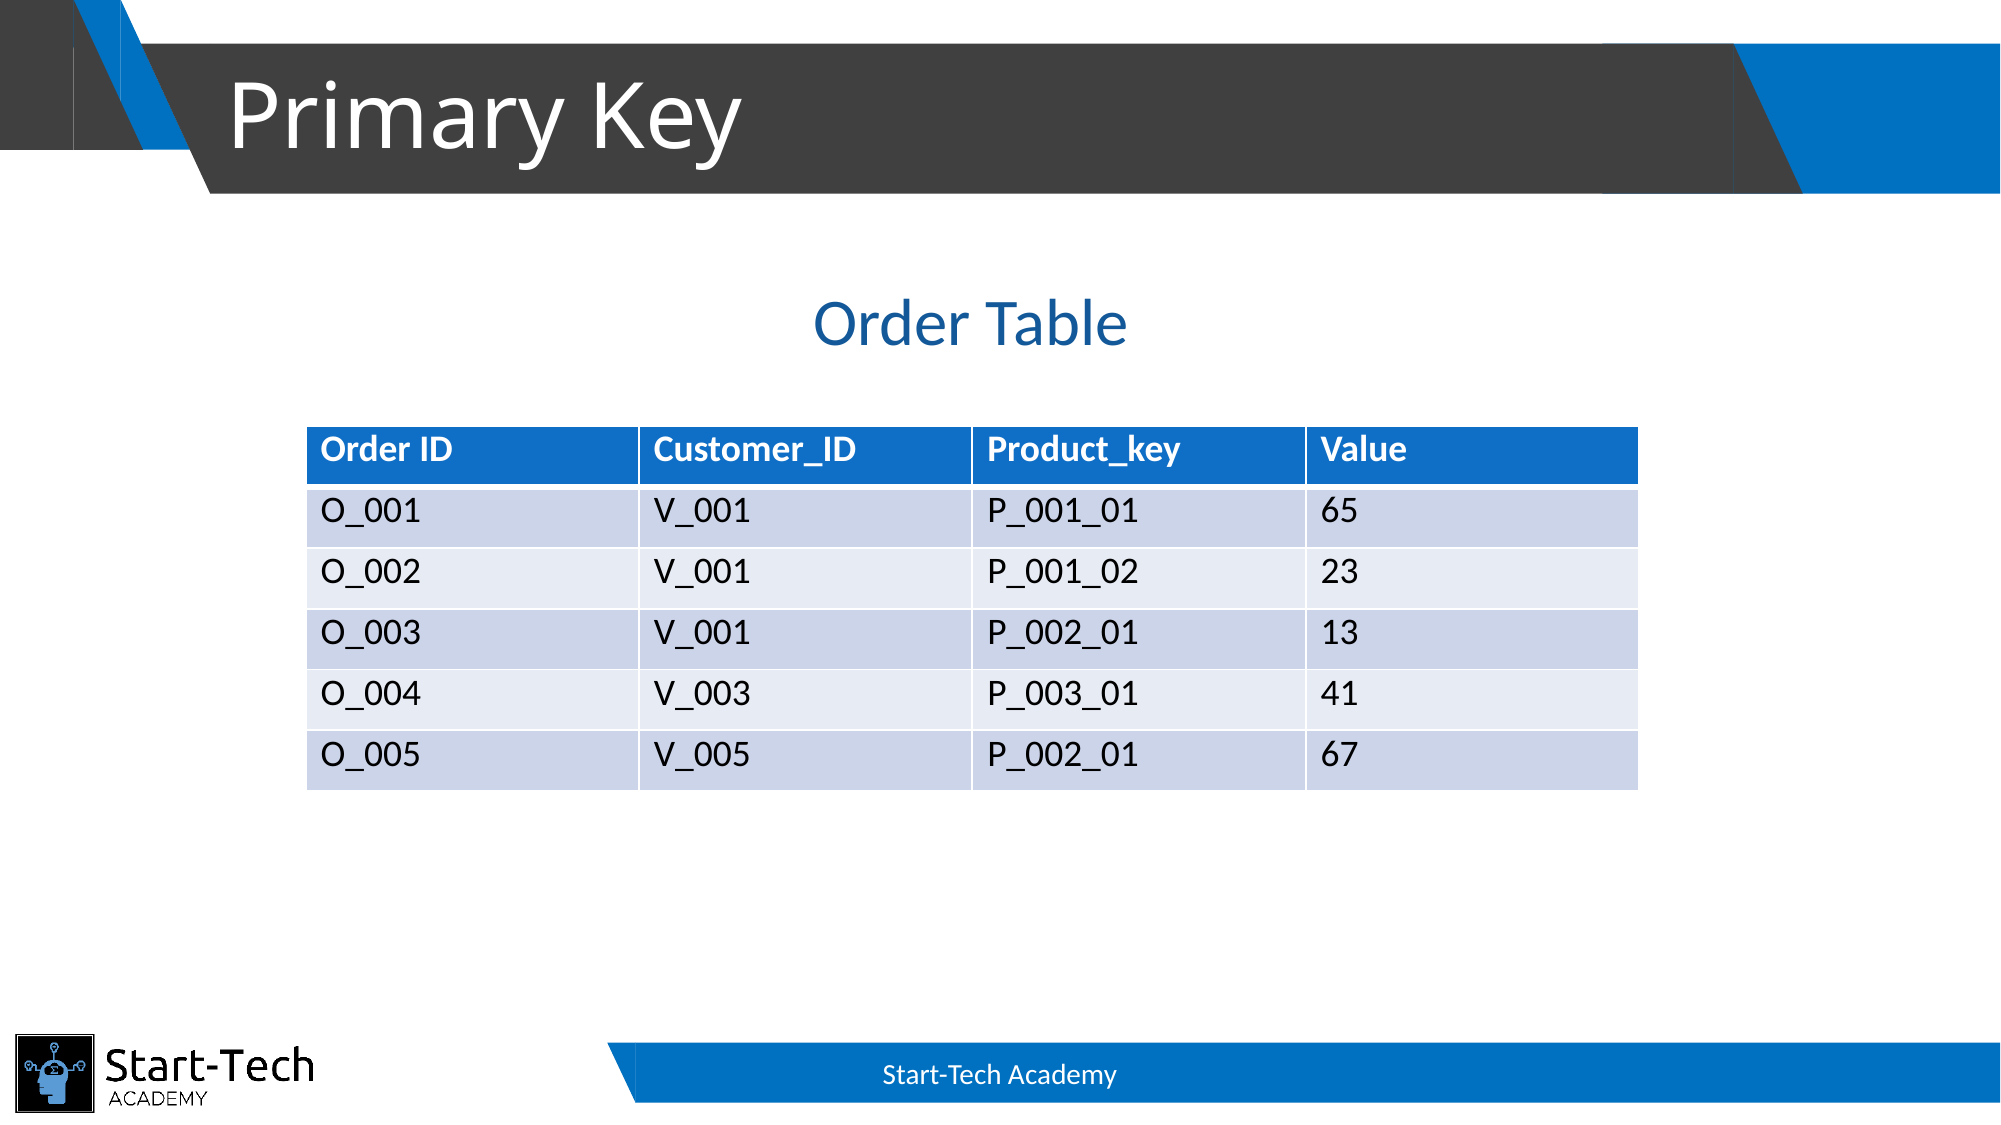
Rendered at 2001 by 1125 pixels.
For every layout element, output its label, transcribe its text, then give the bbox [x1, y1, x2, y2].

table_cell 13 [1307, 610, 1638, 669]
picture [5, 1023, 333, 1123]
table_cell O_005 [307, 731, 638, 790]
title Primary Key [211, 9, 1734, 228]
table_cell 65 [1307, 490, 1638, 547]
table_cell 41 [1307, 670, 1638, 729]
table_cell P_002_01 [973, 610, 1305, 669]
table_header Customer_ID [640, 427, 971, 484]
text_box Order Table [662, 271, 1280, 367]
table_cell O_003 [307, 610, 638, 669]
table_cell P_003_01 [973, 670, 1305, 729]
table_header Order ID [307, 427, 638, 484]
table_cell P_001_01 [973, 490, 1305, 547]
table_cell V_001 [640, 610, 971, 669]
table_cell V_001 [640, 549, 971, 608]
table_header Product_key [973, 427, 1305, 484]
table_header Value [1307, 427, 1638, 484]
footer Start-Tech Academy [662, 1042, 1338, 1103]
table_cell V_001 [640, 490, 971, 547]
table_cell O_004 [307, 670, 638, 729]
table_cell V_005 [640, 731, 971, 790]
table_cell 23 [1307, 549, 1638, 608]
table_cell O_002 [307, 549, 638, 608]
table_cell O_001 [307, 490, 638, 547]
table_cell V_003 [640, 670, 971, 729]
table_cell P_001_02 [973, 549, 1305, 608]
table_cell P_002_01 [973, 731, 1305, 790]
table_cell 67 [1307, 731, 1638, 790]
